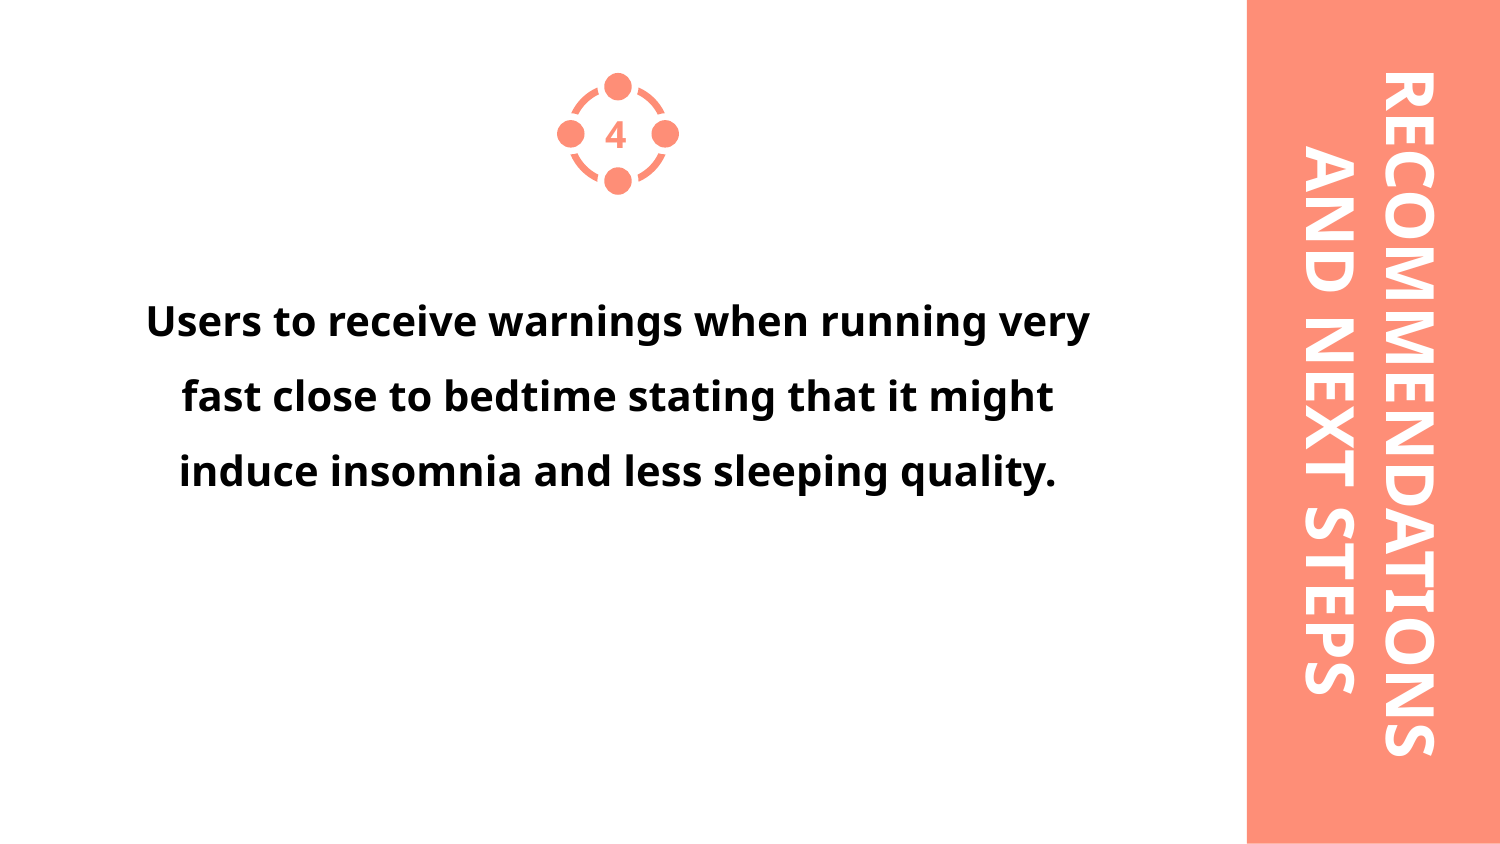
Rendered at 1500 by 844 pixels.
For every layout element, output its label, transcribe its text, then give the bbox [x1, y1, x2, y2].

text_box Users to receive warnings when running very fast close to bedtime stating that it might induce insomnia and less sleeping quality. [108, 262, 1127, 503]
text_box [556, 72, 679, 195]
text_box RECOMMENDATIONS AND NEXT STEPS [1246, 0, 1500, 844]
